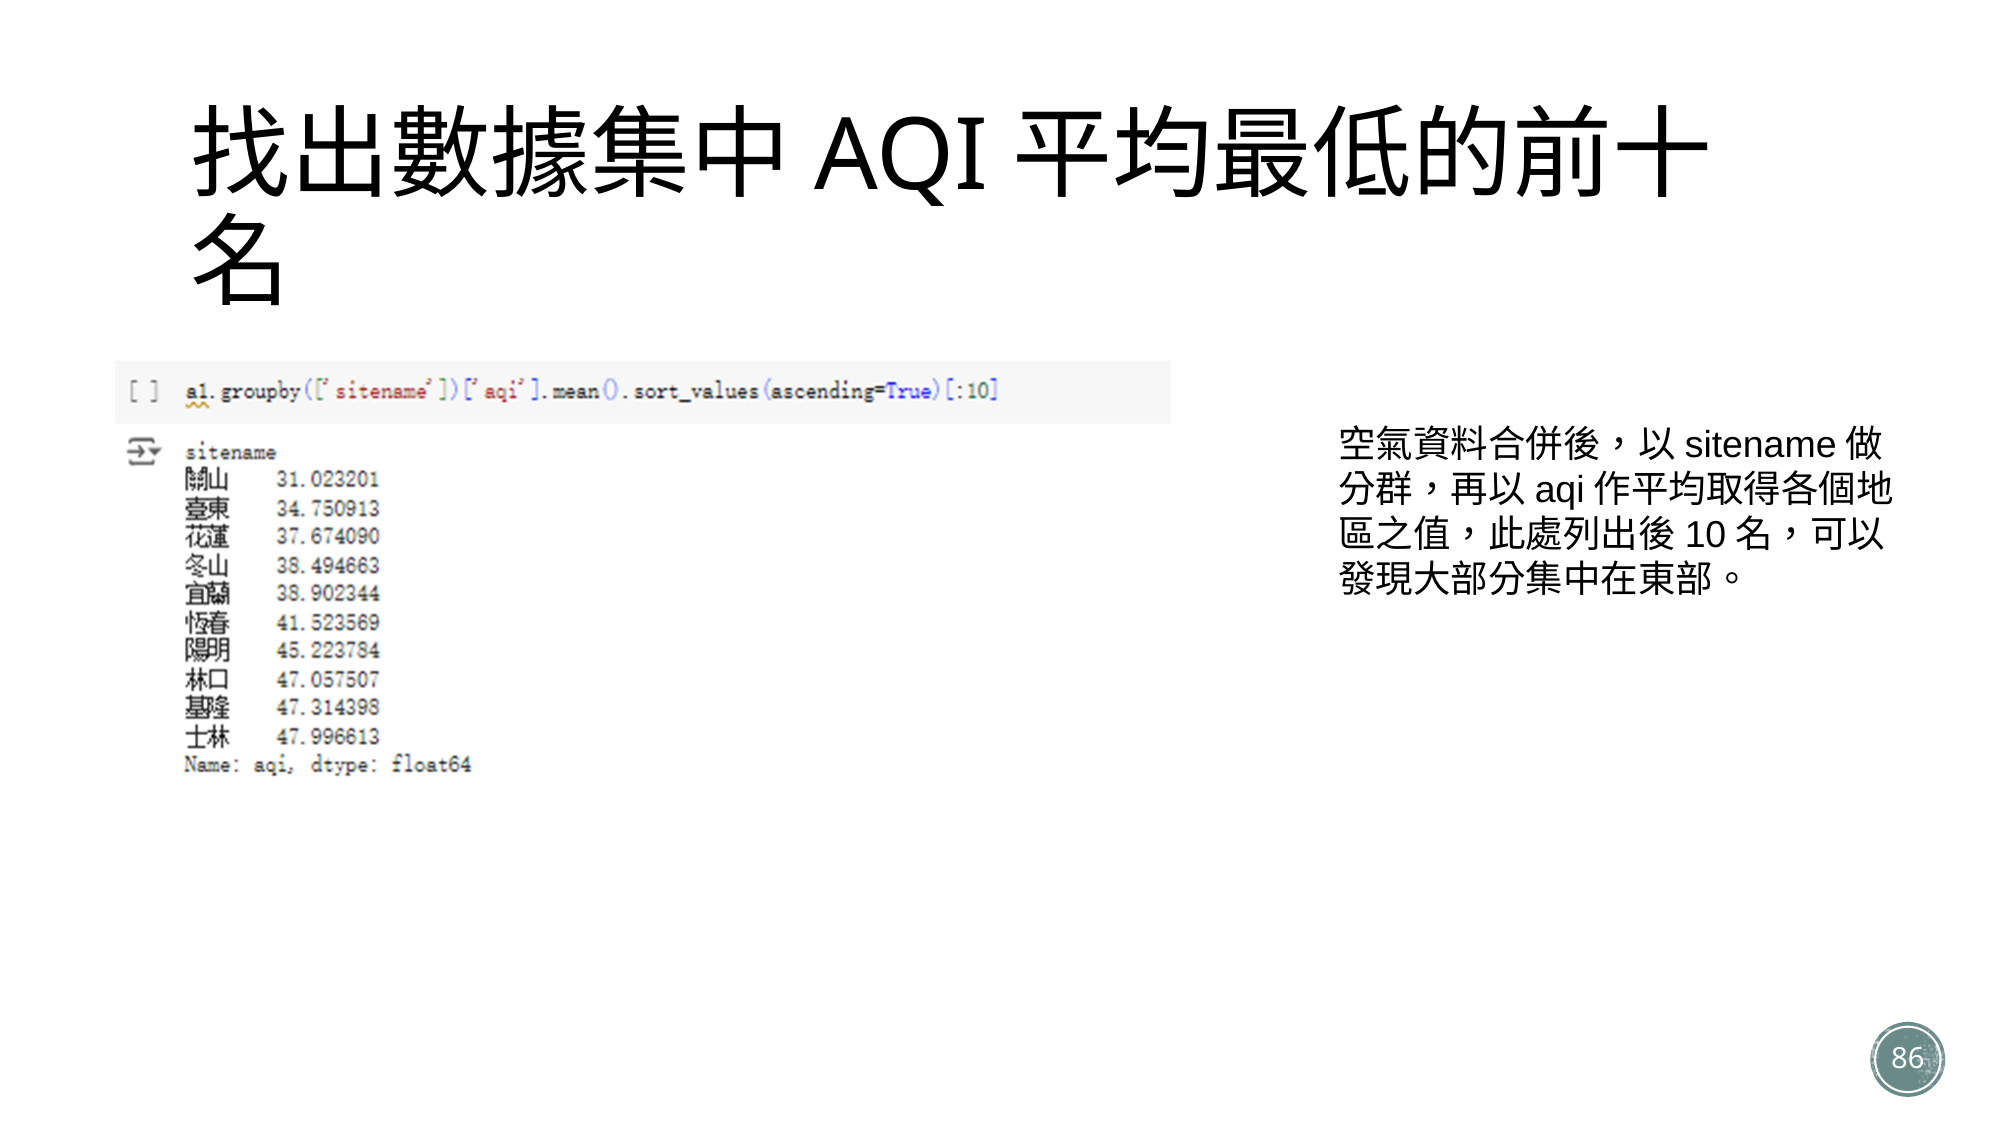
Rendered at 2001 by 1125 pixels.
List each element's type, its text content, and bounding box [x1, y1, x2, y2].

text_box 空氣資料合併後，以sitename做分群，再以aqi作平均取得各個地區之值，此處列出後10名，可以發現大部分集中在東部。 [1323, 413, 1932, 653]
title 找出數據集中AQI平均最低的前十名 [175, 79, 1826, 344]
slide_number 86 [1855, 1028, 1961, 1089]
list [120, 348, 1167, 802]
